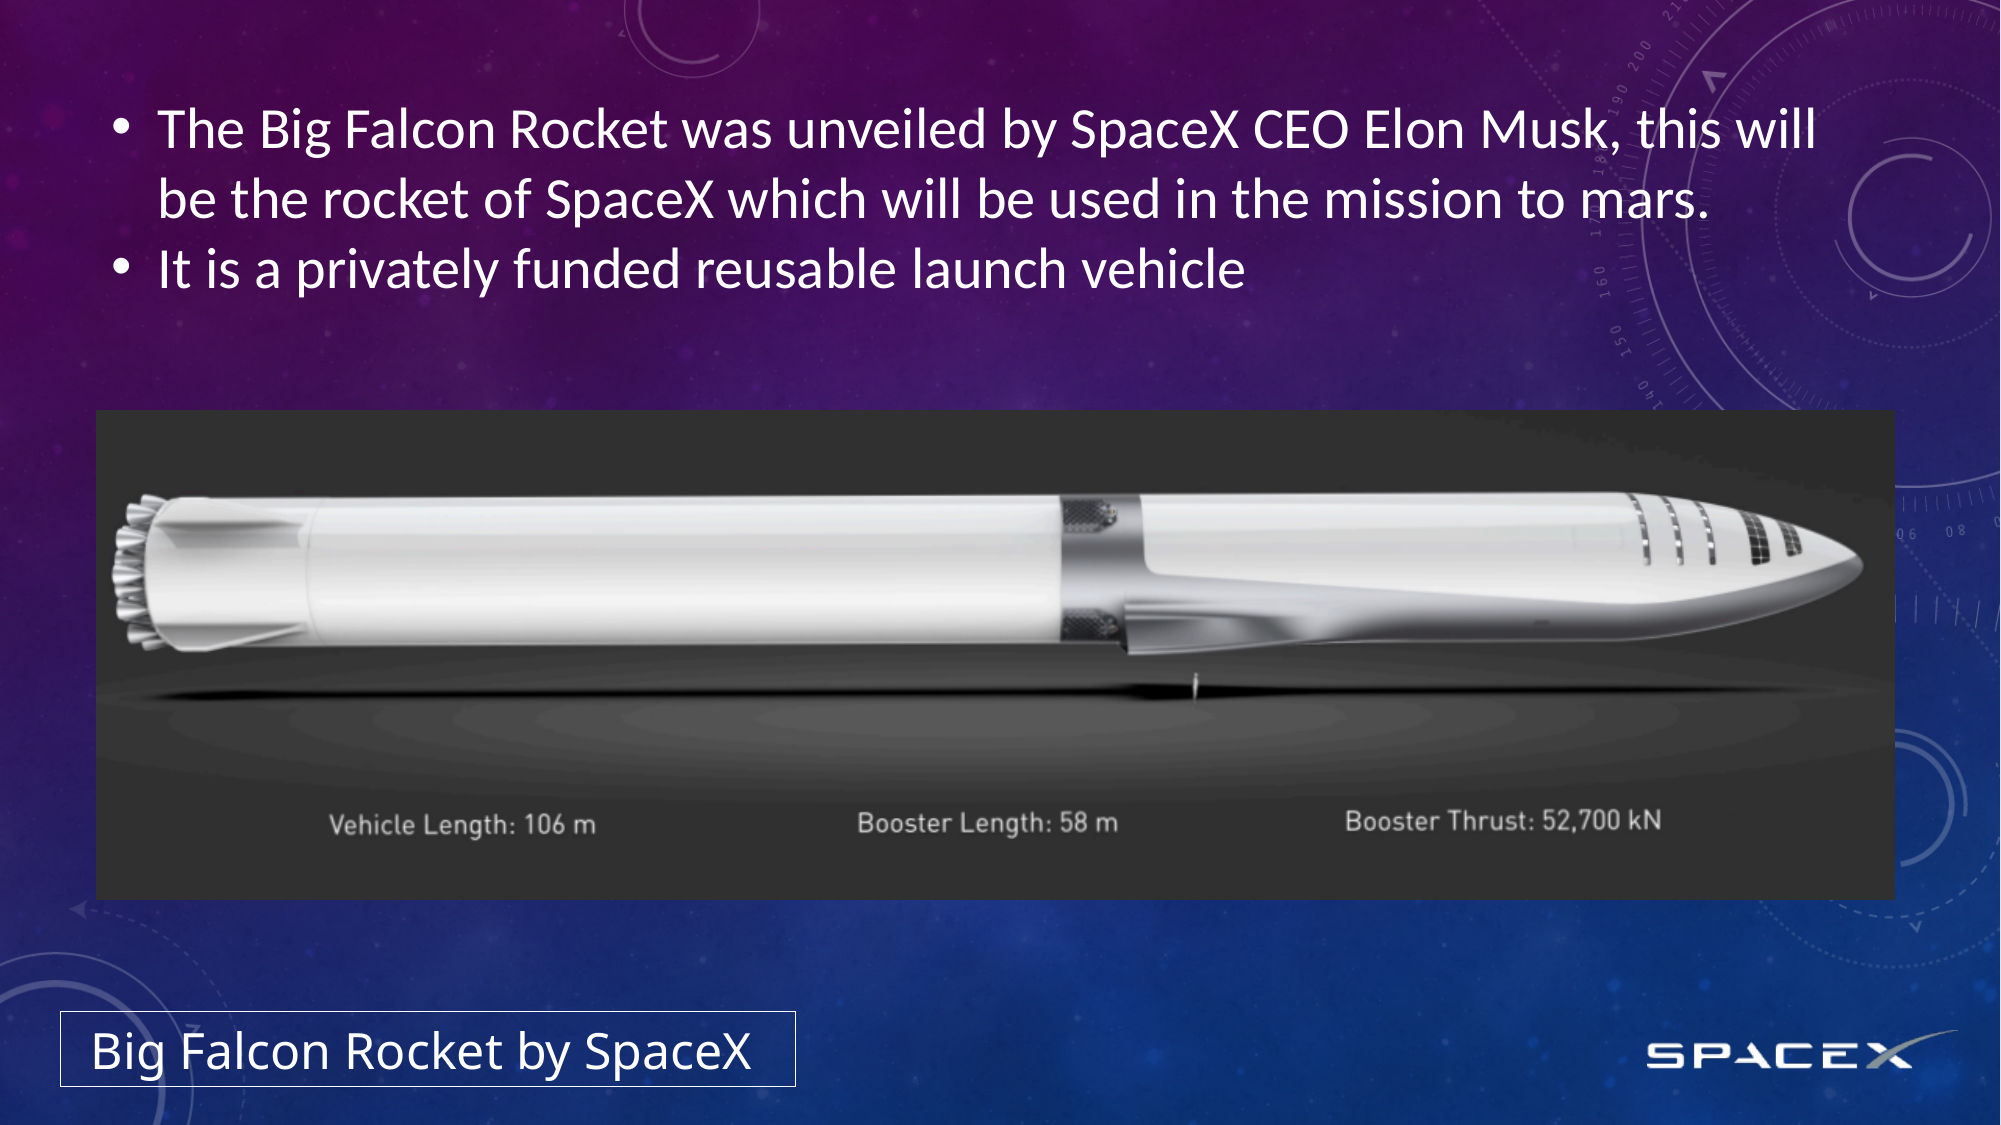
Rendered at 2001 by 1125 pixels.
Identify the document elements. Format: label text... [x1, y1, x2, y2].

text_box The Big Falcon Rocket was unveiled by SpaceX CEO Elon Musk, this will be the rocket of SpaceX which will be used in the mission to mars. It is a privately funded reusable launch vehicle [96, 83, 1895, 308]
picture [0, 0, 2001, 1125]
text_box Big Falcon Rocket by SpaceX [60, 1011, 796, 1087]
